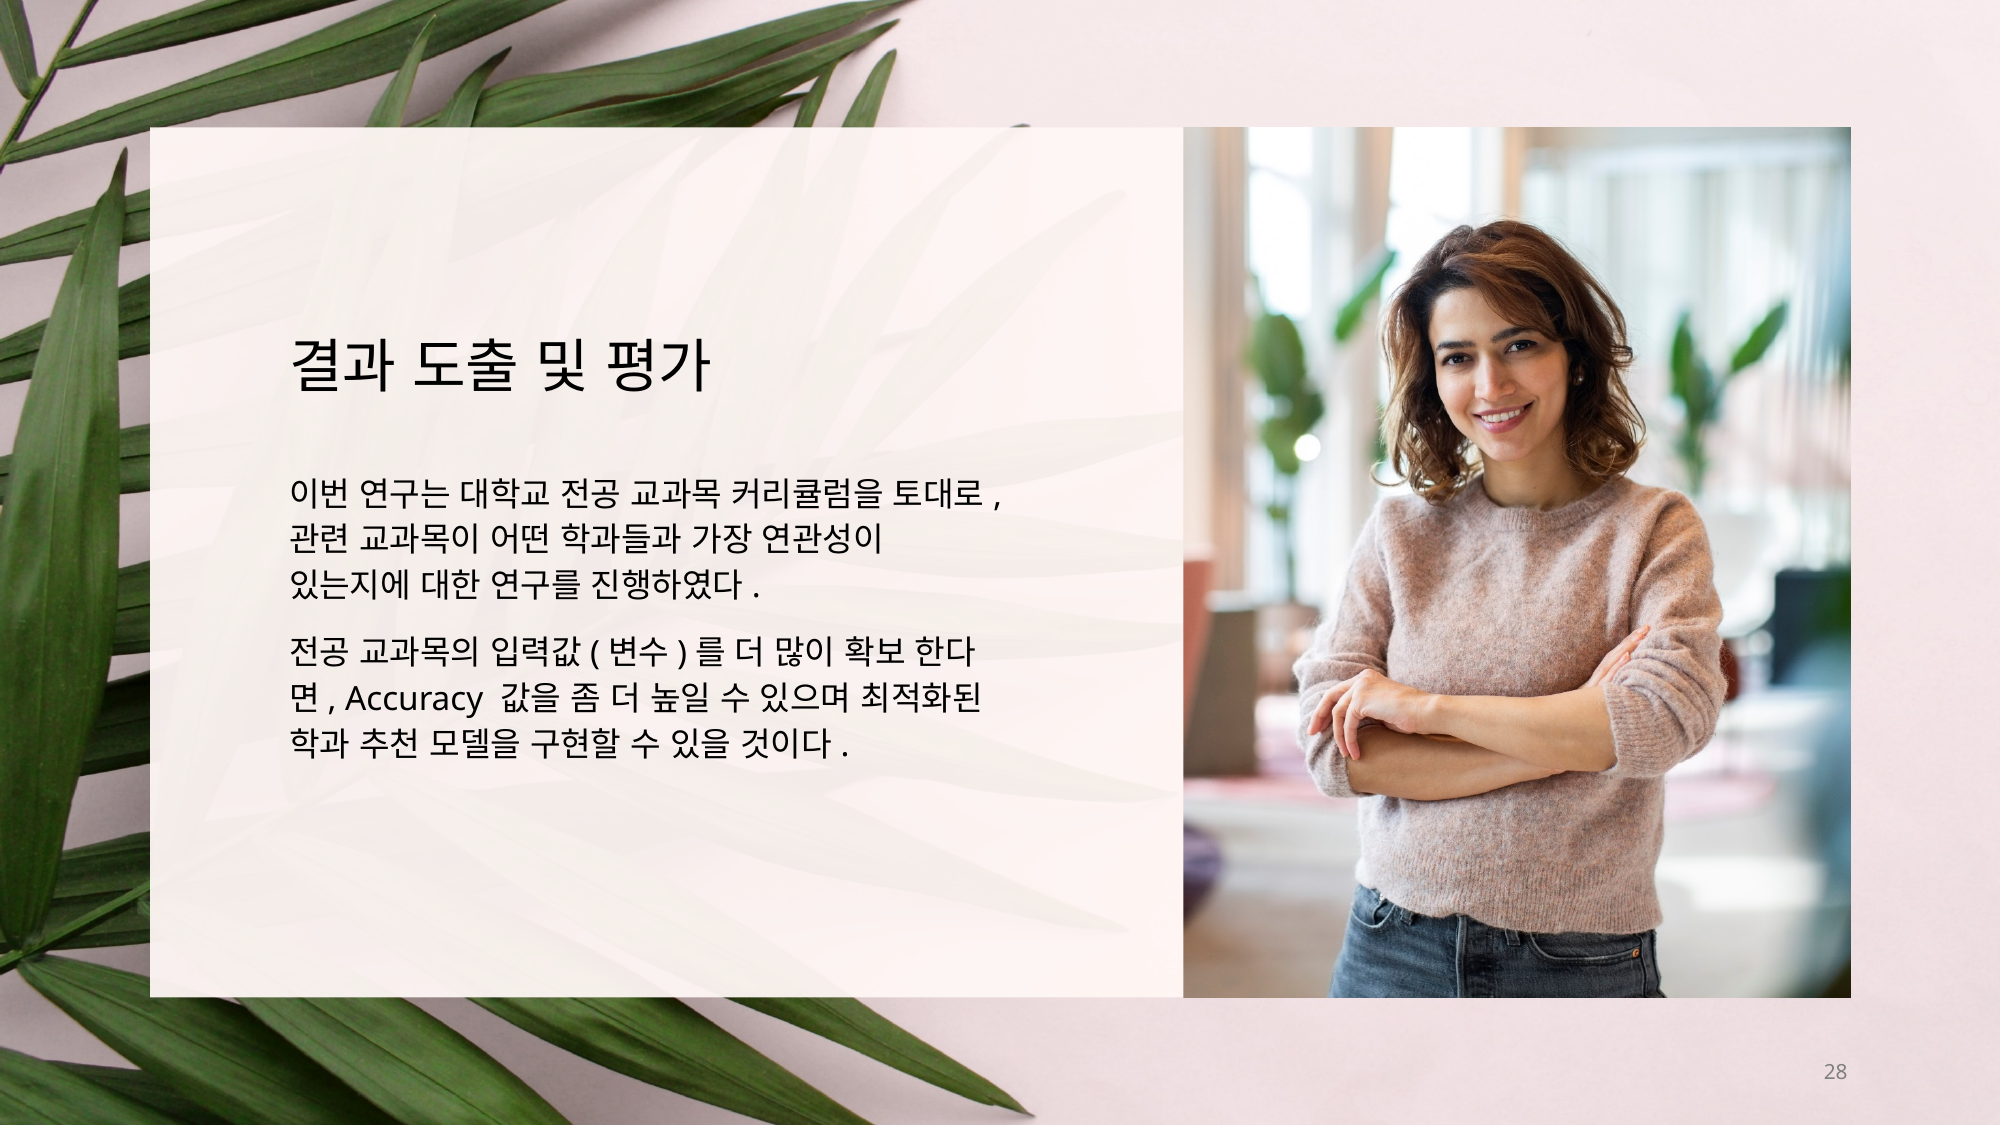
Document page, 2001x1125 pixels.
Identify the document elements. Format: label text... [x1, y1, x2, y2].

picture [0, 0, 2000, 1125]
slide_number 28 [1412, 1042, 1863, 1103]
list 이번 연구는 대학교 전공 교과목 커리큘럼을 토대로, 관련 교과목이 어떤 학과들과 가장 연관성이 있는지에 대한 연구를 진행하였다. 전공 교과목의 입력값(변수)를 더 많이 확보 한다면, Accuracy 값을 좀 더 높일 수 있으며 최적화된 학과 추천 모델을 구현할 수 있을 것이다. [274, 459, 1030, 821]
title 결과 도출 및 평가 [274, 299, 976, 438]
